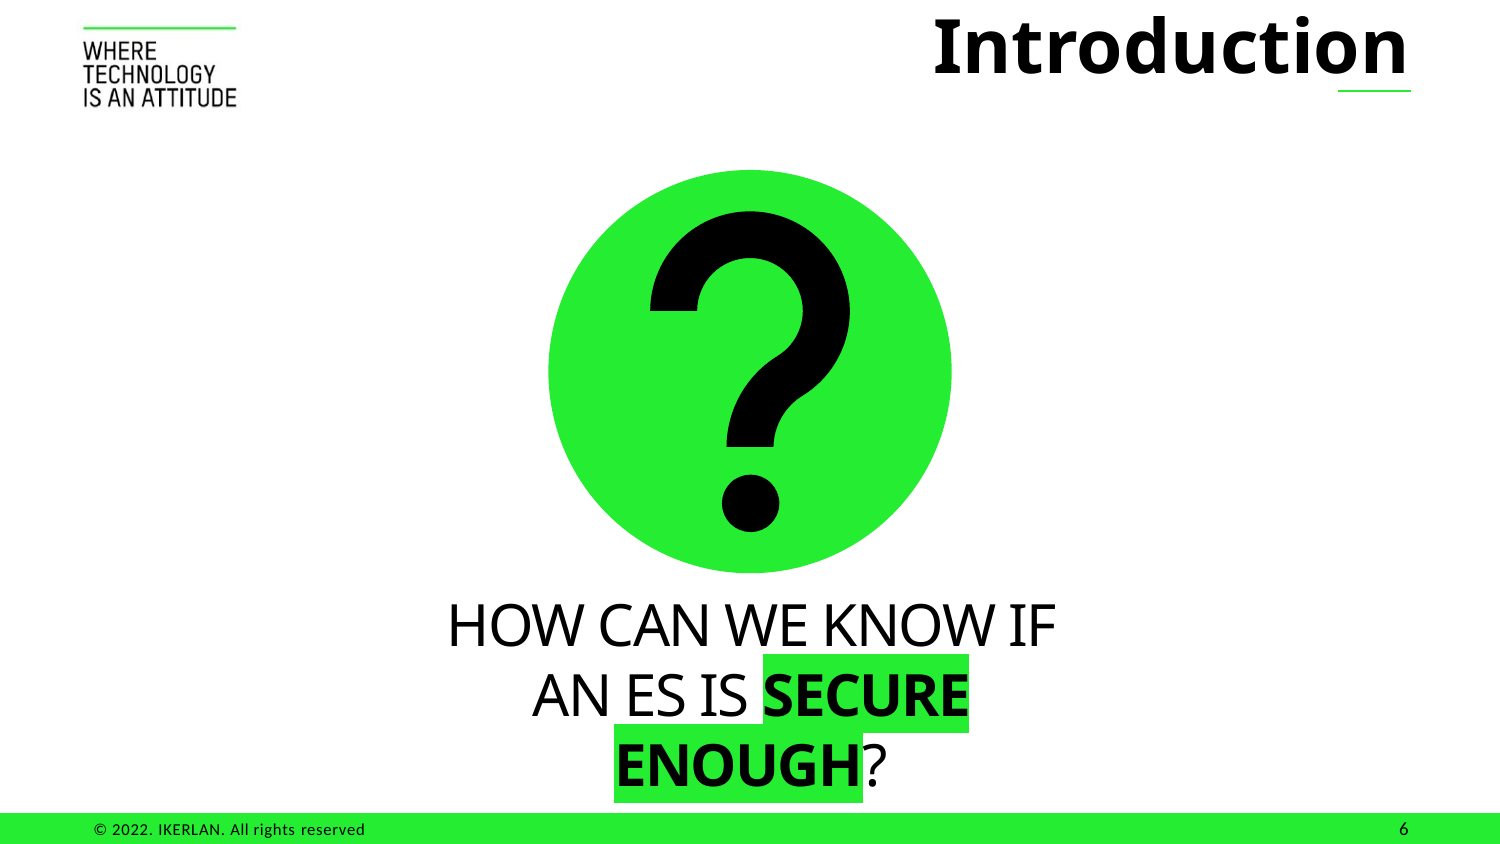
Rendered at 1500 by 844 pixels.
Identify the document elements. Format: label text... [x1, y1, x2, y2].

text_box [548, 169, 952, 574]
slide_number 6 [1073, 809, 1424, 844]
text_box HOW CAN WE KNOW IF AN ES IS SECURE ENOUGH? [426, 585, 1074, 798]
title Introduction [348, 0, 1425, 92]
picture [76, 19, 242, 115]
